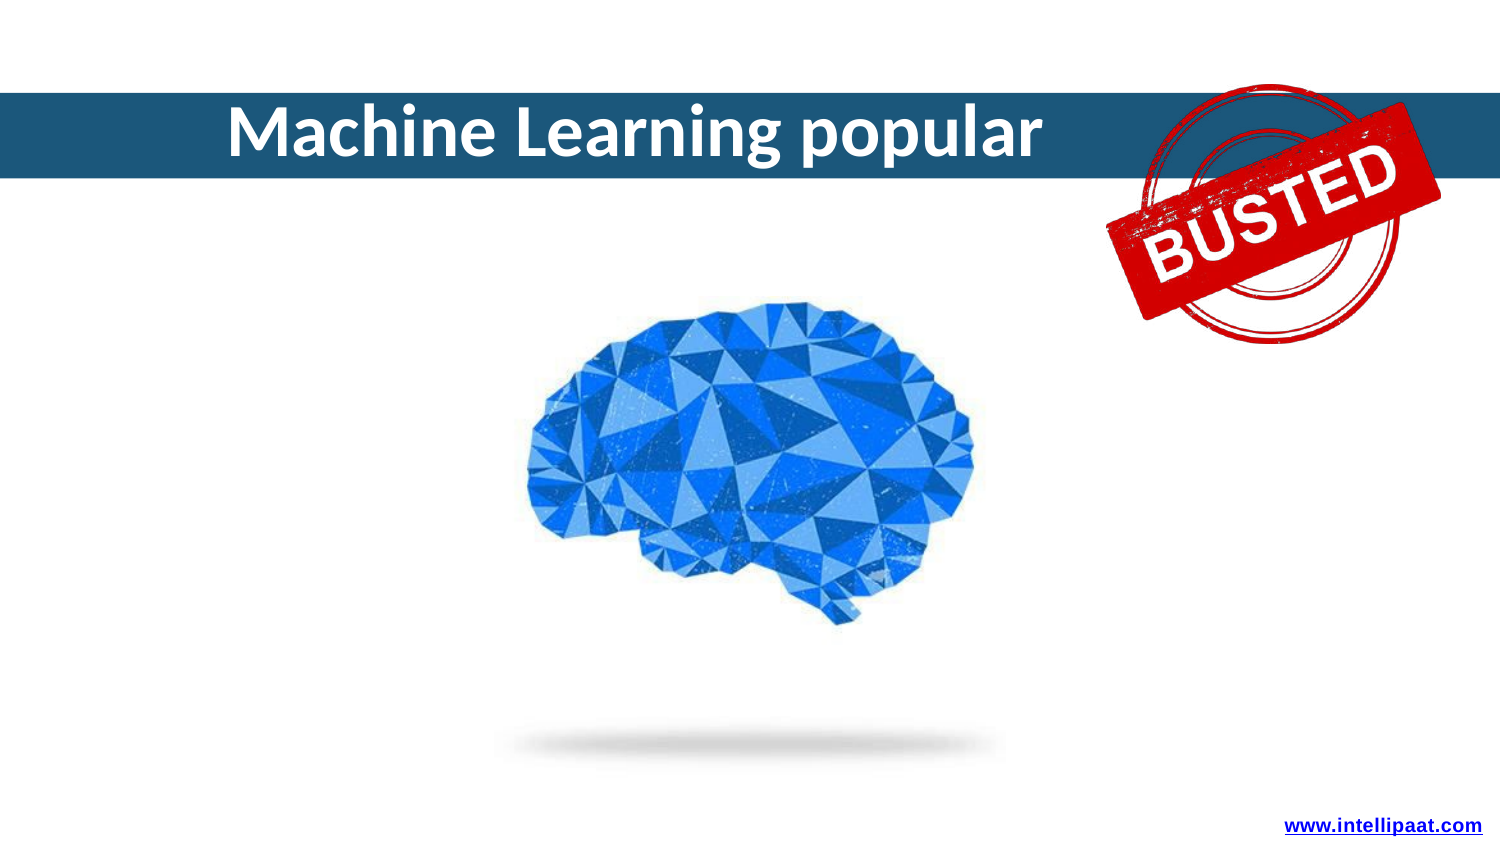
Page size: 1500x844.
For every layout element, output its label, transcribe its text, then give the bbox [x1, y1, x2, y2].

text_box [1105, 84, 1441, 344]
picture [493, 296, 1007, 778]
title Machine Learning popular MYTH! [224, 79, 1275, 262]
text_box www.intellipaat.com [1282, 812, 1489, 837]
